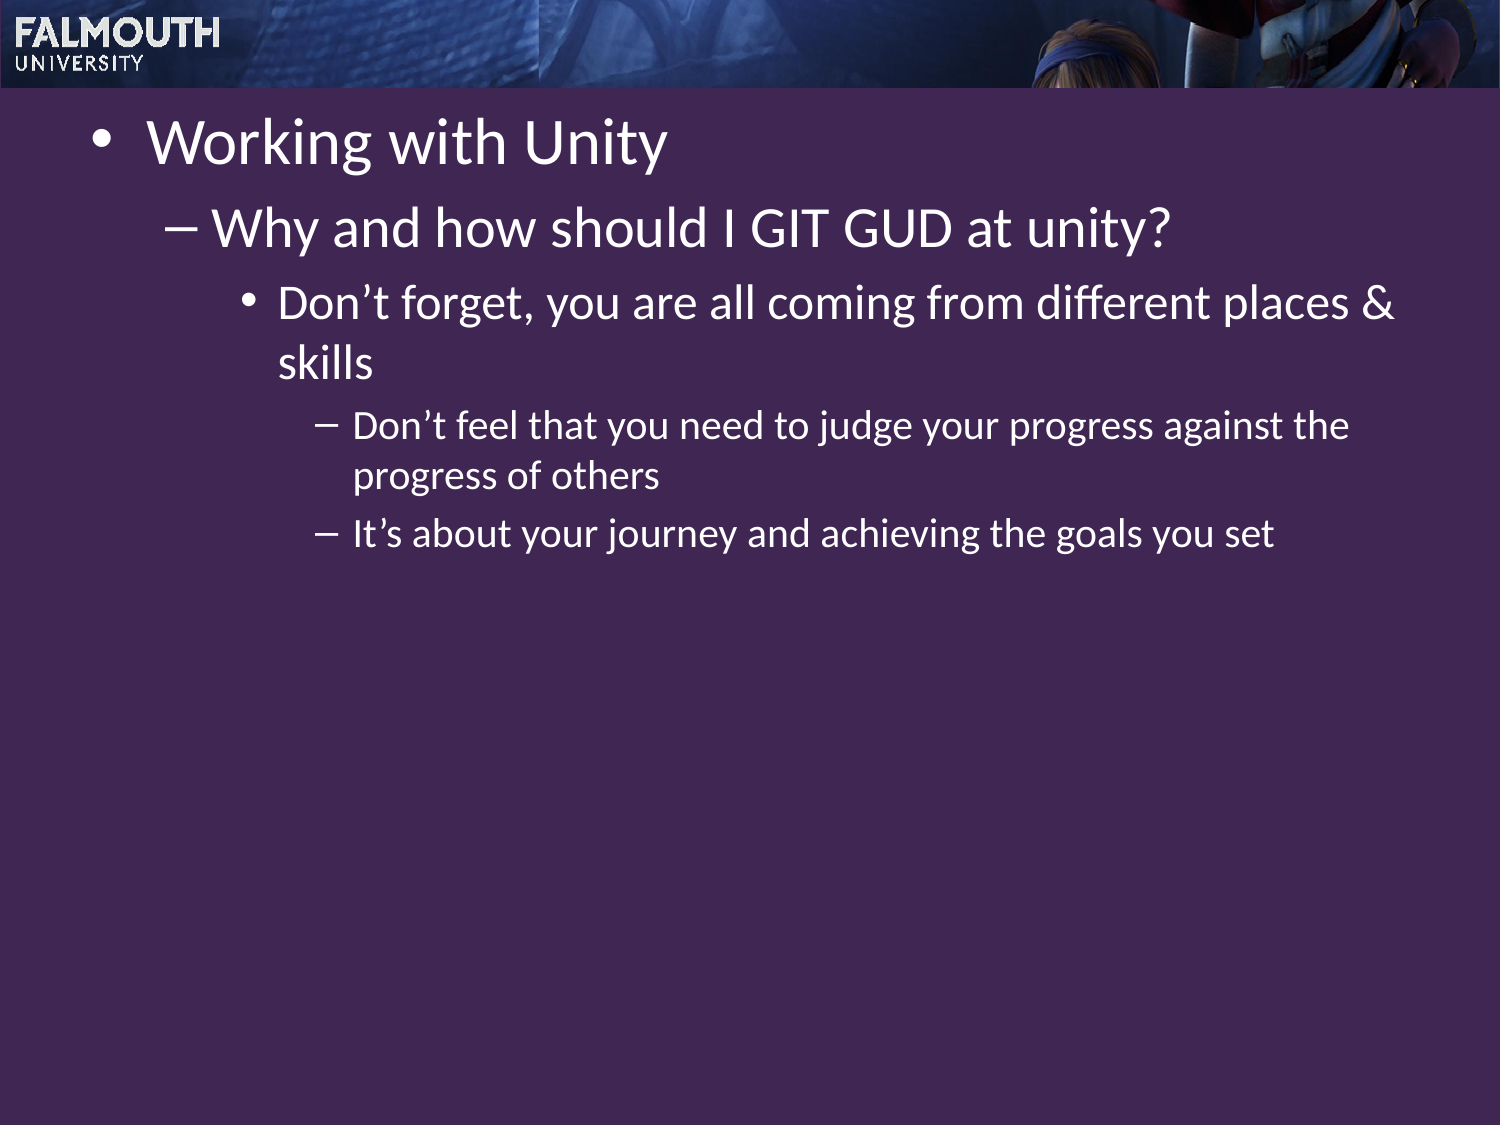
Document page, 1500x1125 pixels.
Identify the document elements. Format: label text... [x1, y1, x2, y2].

list Working with Unity Why and how should I GIT GUD at unity? Don’t forget, you are all coming from different places & skills Don’t feel that you need to judge your progress against the progress of others It’s about your journey and achieving the goals you set [75, 90, 1425, 1125]
picture [0, 0, 1500, 90]
